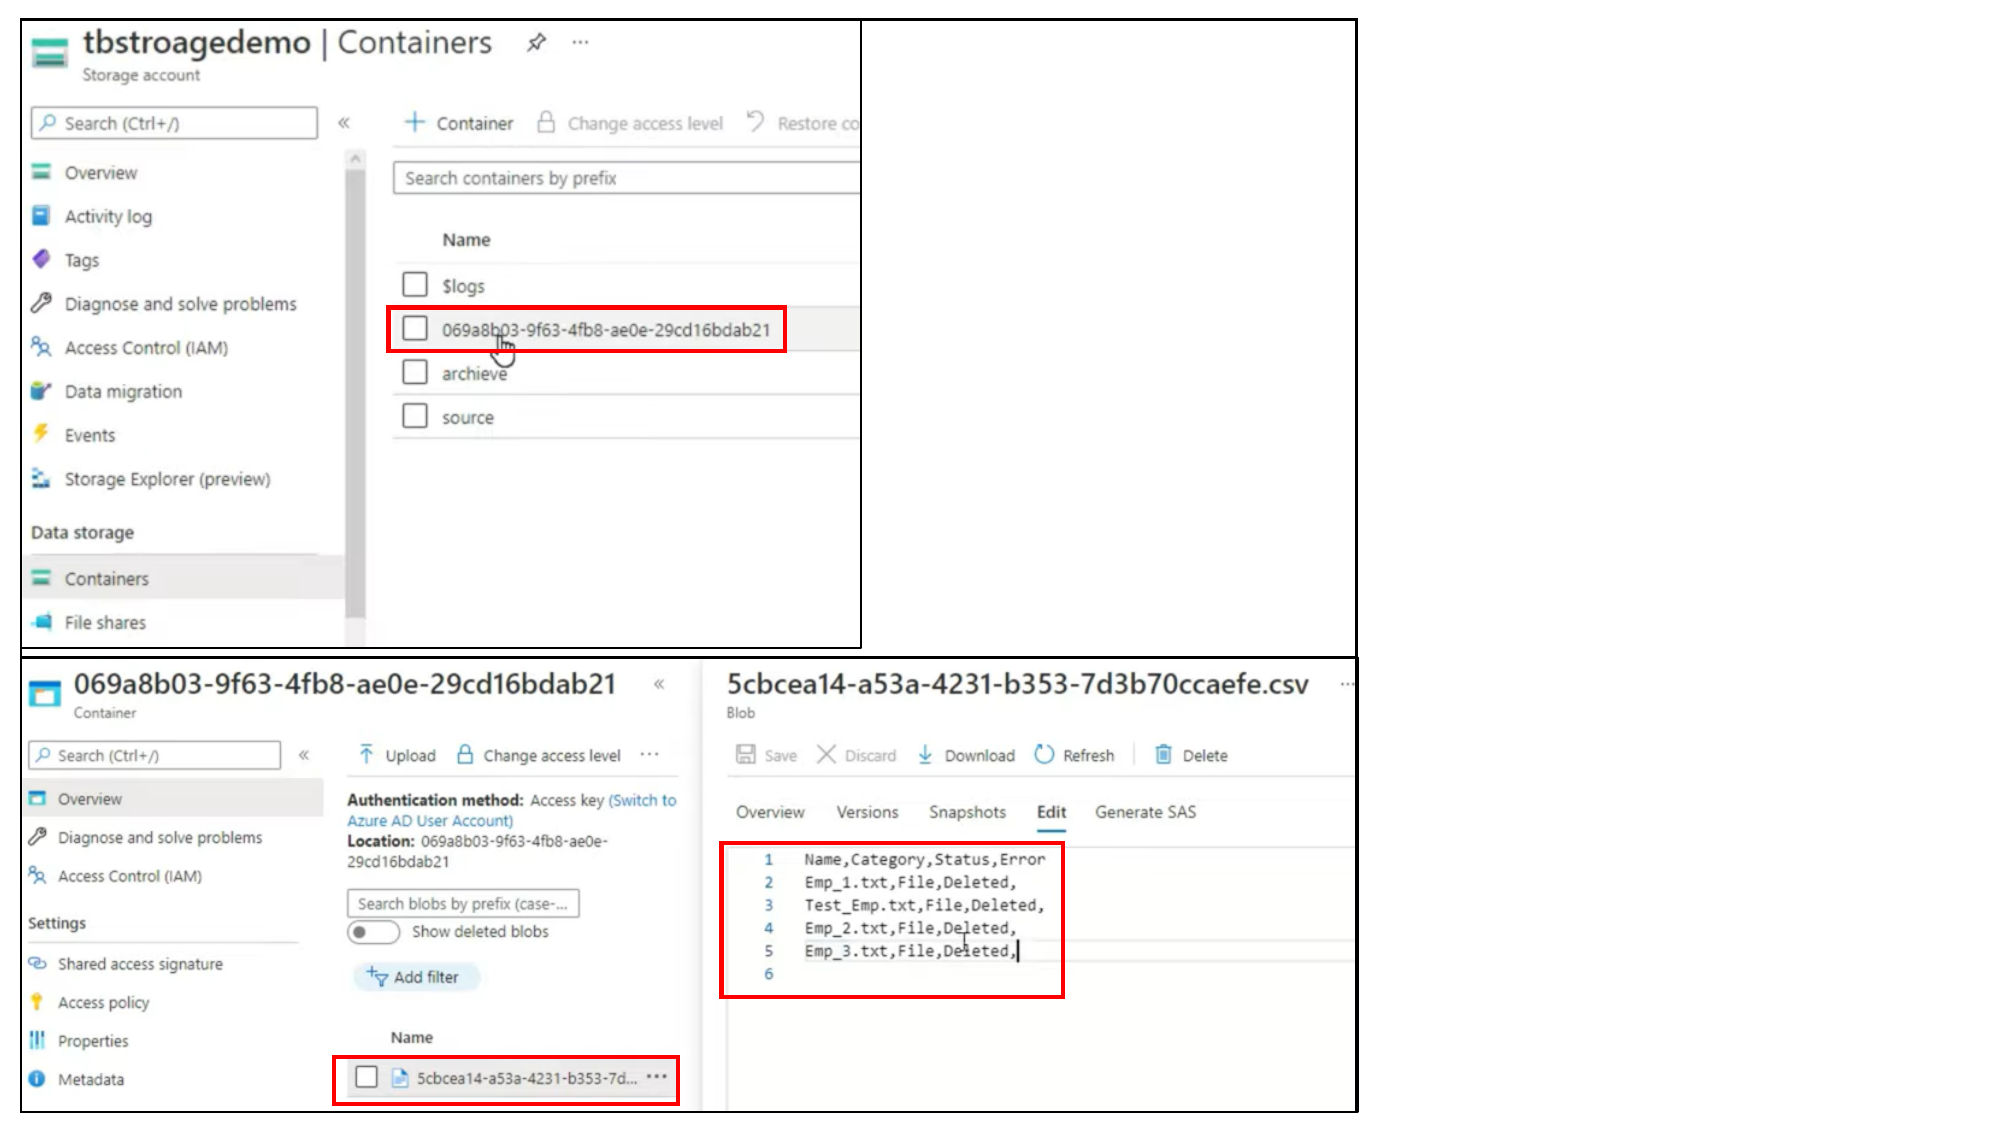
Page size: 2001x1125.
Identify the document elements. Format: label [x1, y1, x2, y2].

picture [22, 20, 860, 647]
picture [22, 658, 1357, 1111]
text_box [20, 18, 1357, 1113]
